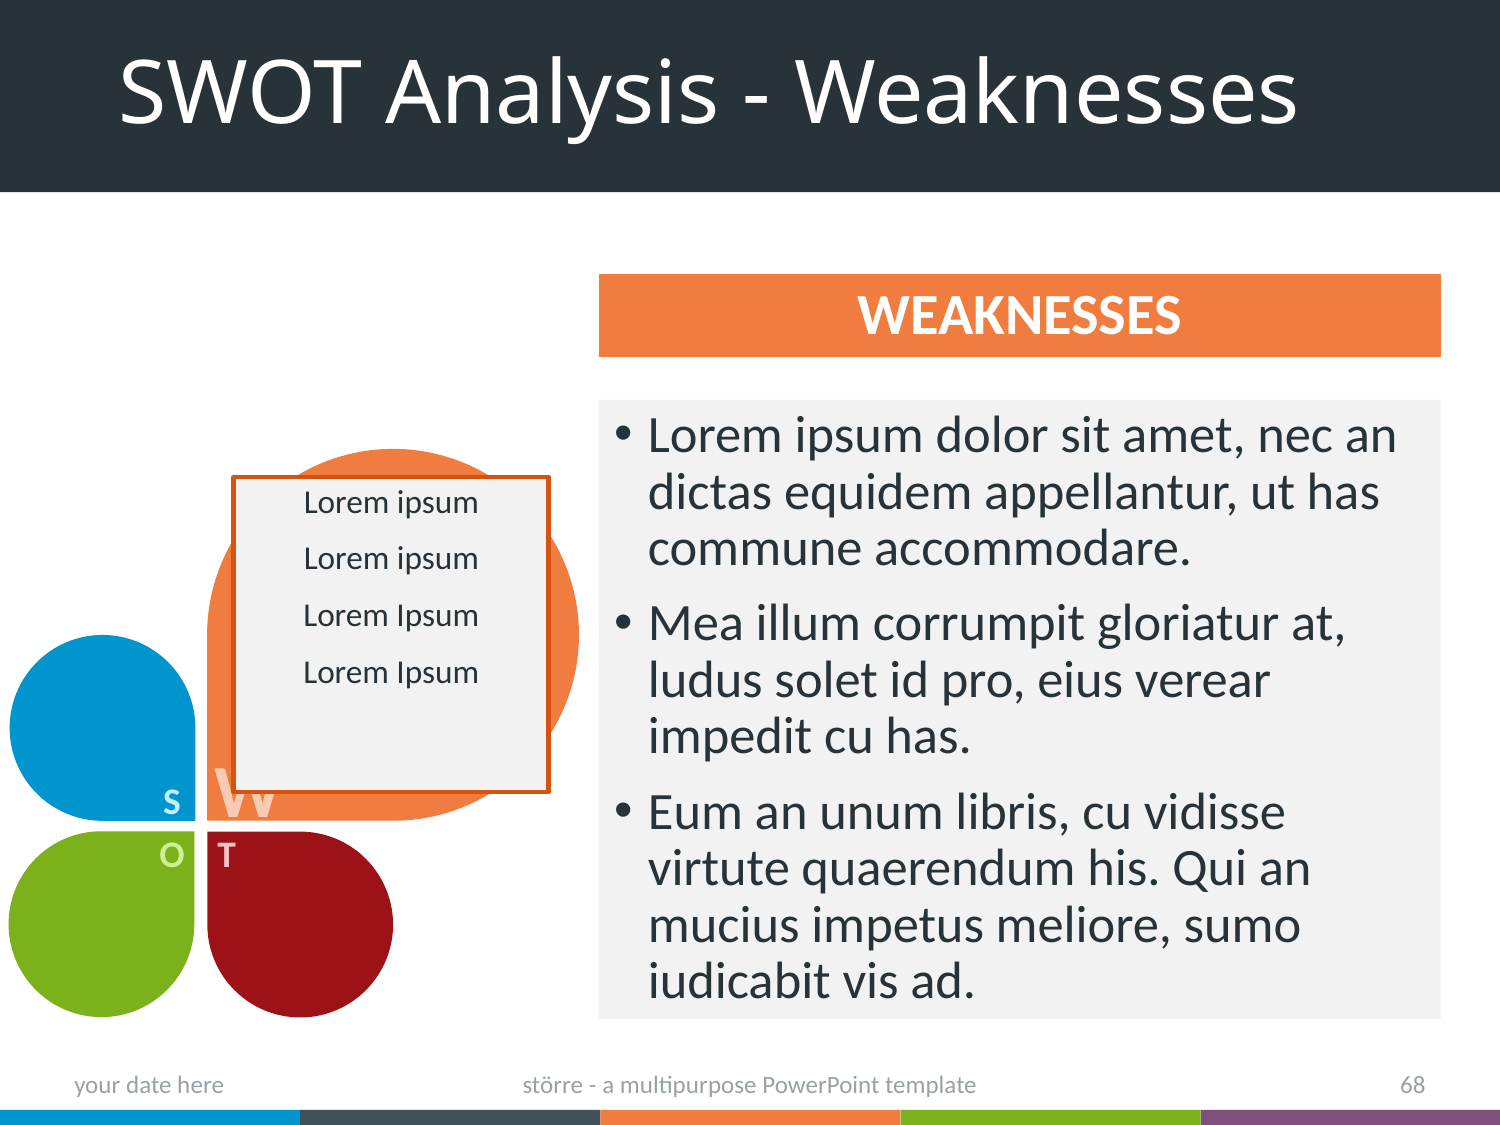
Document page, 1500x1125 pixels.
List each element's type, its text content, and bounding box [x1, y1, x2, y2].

slide_number your date here [59, 1060, 397, 1107]
list Lorem ipsum Lorem ipsum Lorem Ipsum Lorem Ipsum [231, 475, 551, 794]
list Weaknesses [599, 274, 1441, 357]
title SWOT Analysis - Weaknesses [103, 40, 1397, 151]
footer större - a multipurpose PowerPoint template [496, 1060, 1004, 1107]
slide_number 68 [1103, 1060, 1441, 1107]
list Lorem ipsum dolor sit amet, nec an dictas equidem appellantur, ut has commune accommodare. Mea illum corrumpit gloriatur at, ludus solet id pro, eius verear impedit cu has. Eum an unum libris, cu vidisse virtute quaerendum his. Qui an mucius impetus meliore, sumo iudicabit vis ad. [599, 399, 1441, 1019]
